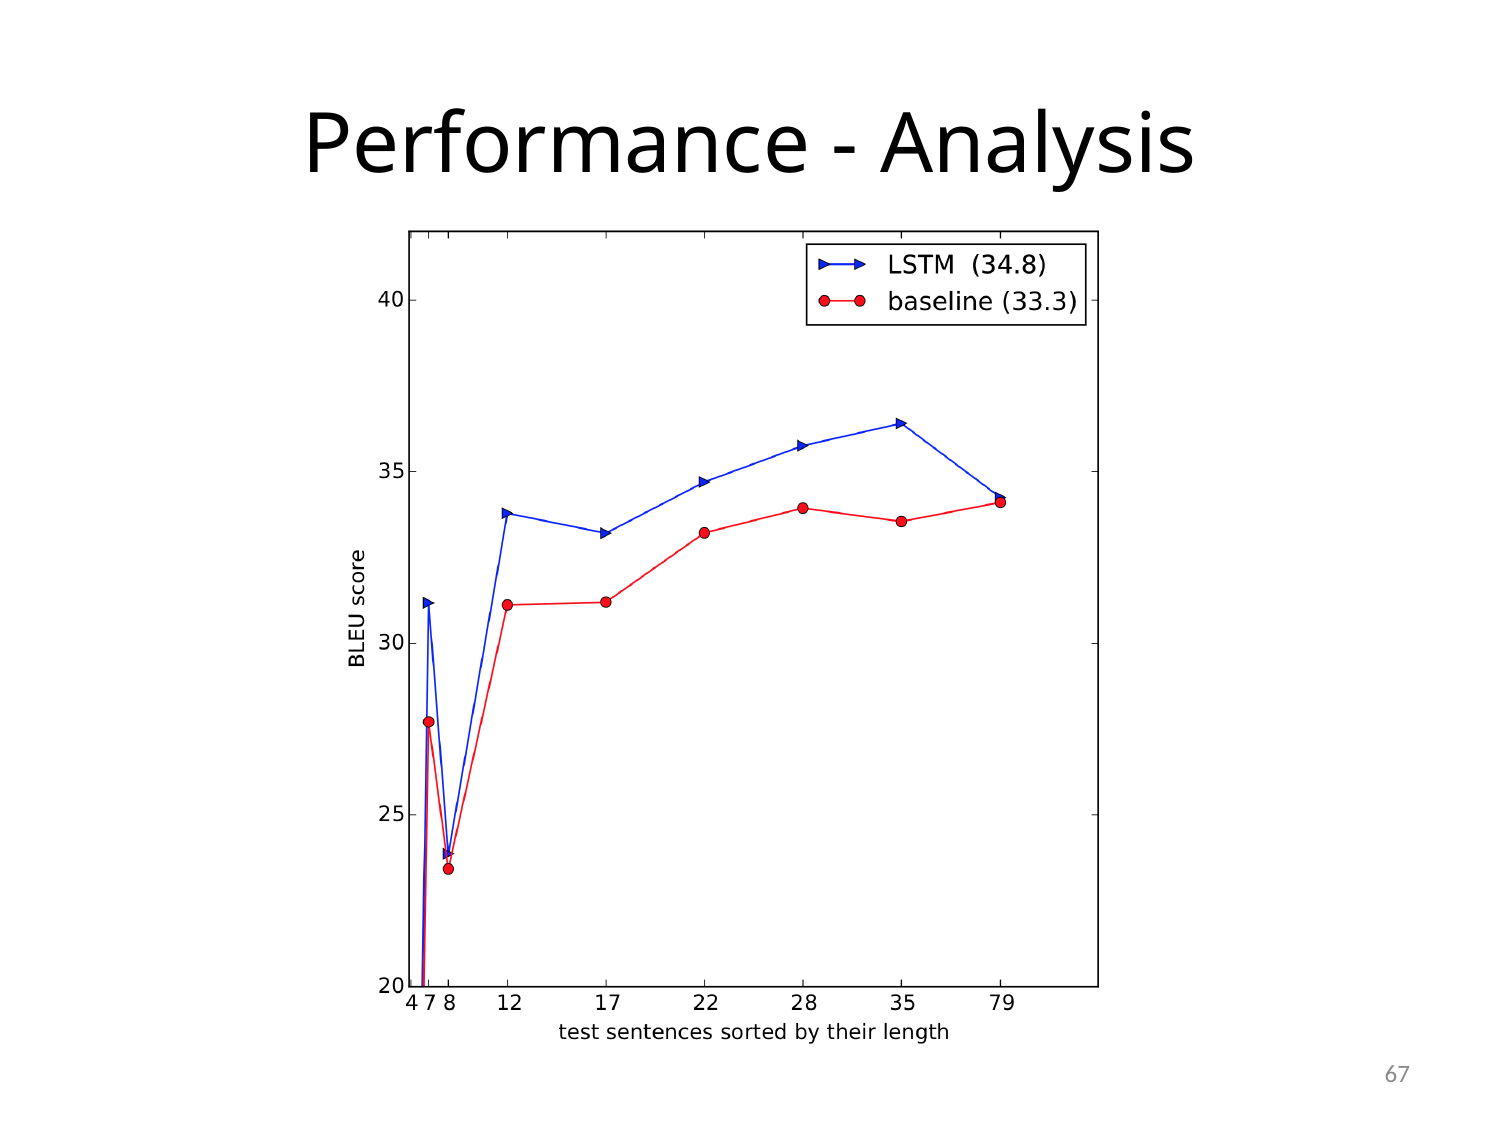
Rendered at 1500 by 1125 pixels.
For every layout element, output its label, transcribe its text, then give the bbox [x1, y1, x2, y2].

title Performance - Analysis [75, 45, 1425, 233]
picture [324, 216, 1133, 1065]
slide_number 67 [1074, 1042, 1425, 1103]
